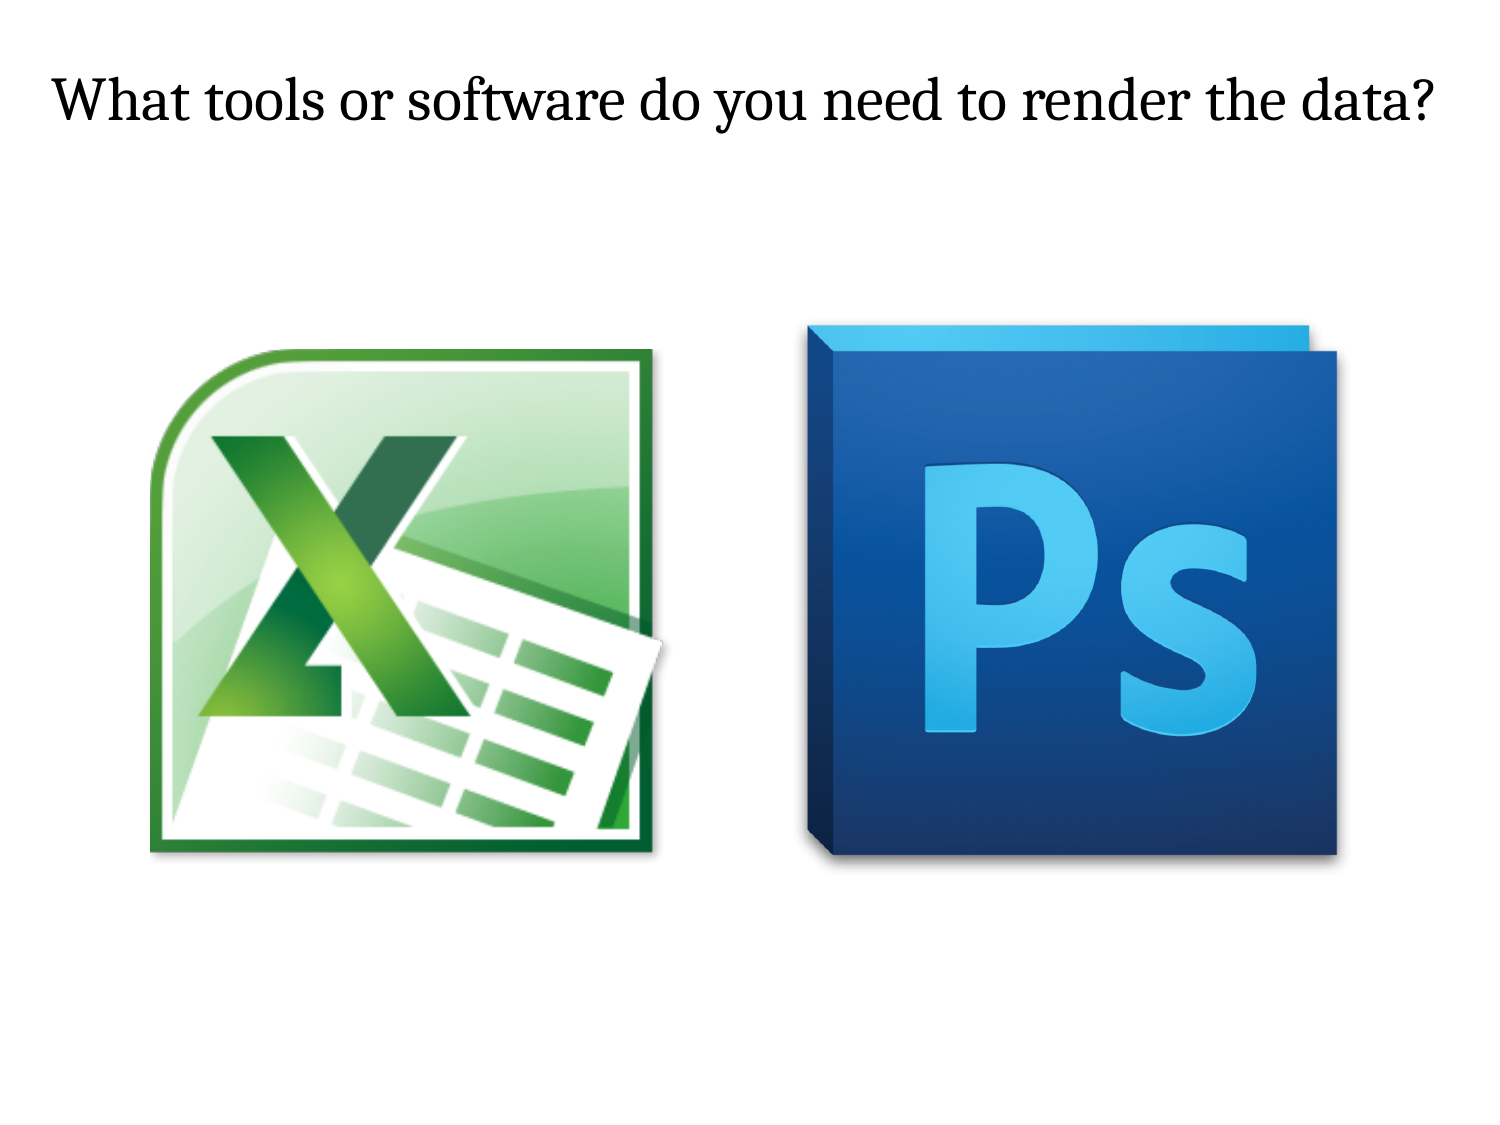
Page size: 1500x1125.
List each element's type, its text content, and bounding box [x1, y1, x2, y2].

title What tools or software do you need to render the data? [36, 25, 1464, 175]
picture [787, 312, 1357, 876]
picture [149, 349, 684, 884]
